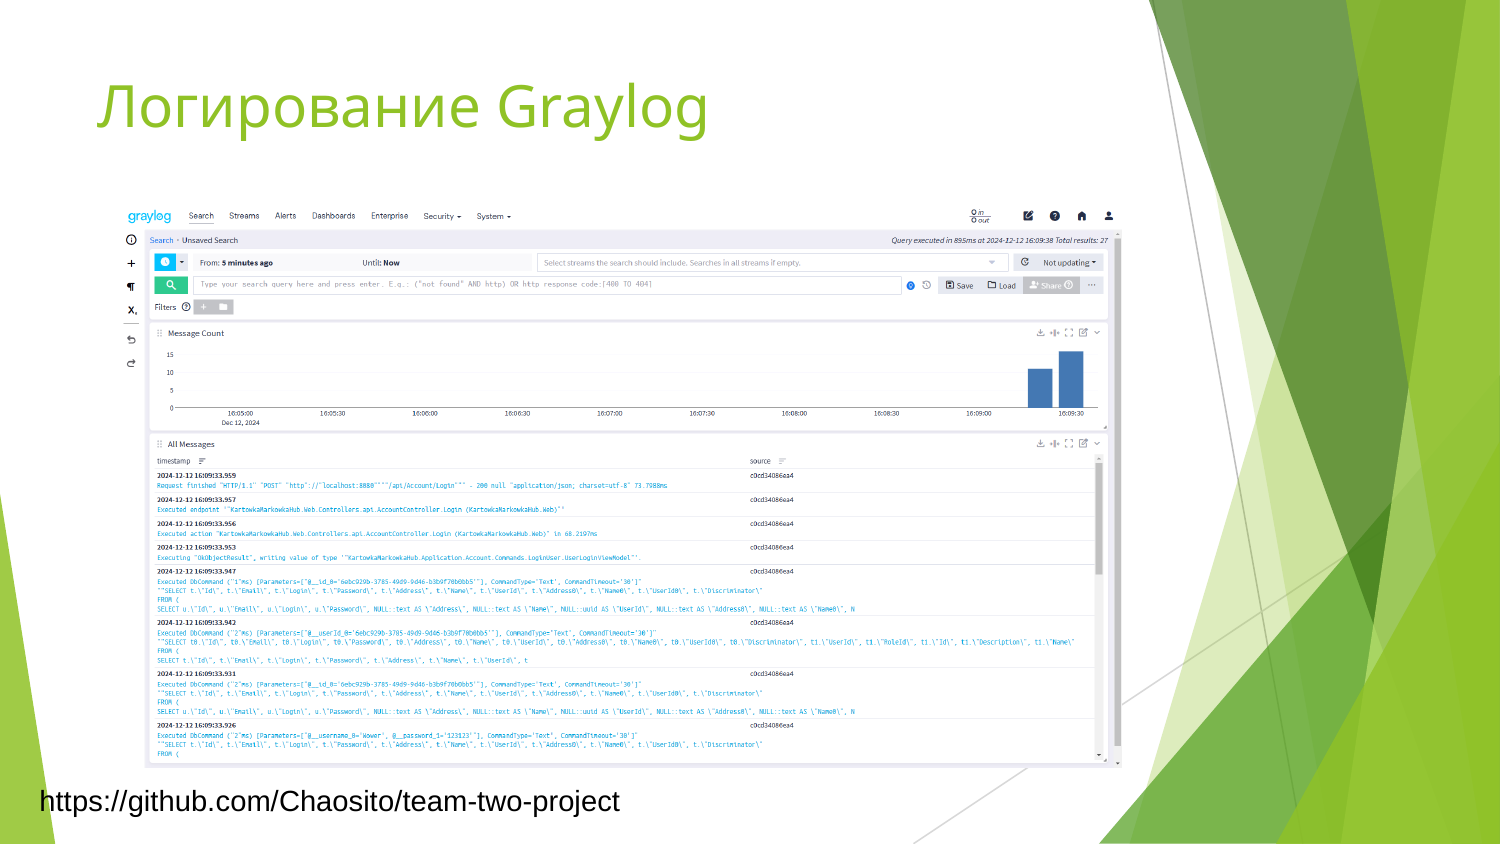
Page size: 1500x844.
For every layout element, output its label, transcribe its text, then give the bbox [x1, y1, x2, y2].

text_box https://github.com/Chaosito/team-two-project [24, 767, 1216, 833]
picture [118, 203, 1122, 768]
title Логирование Graylog [82, 54, 1480, 154]
